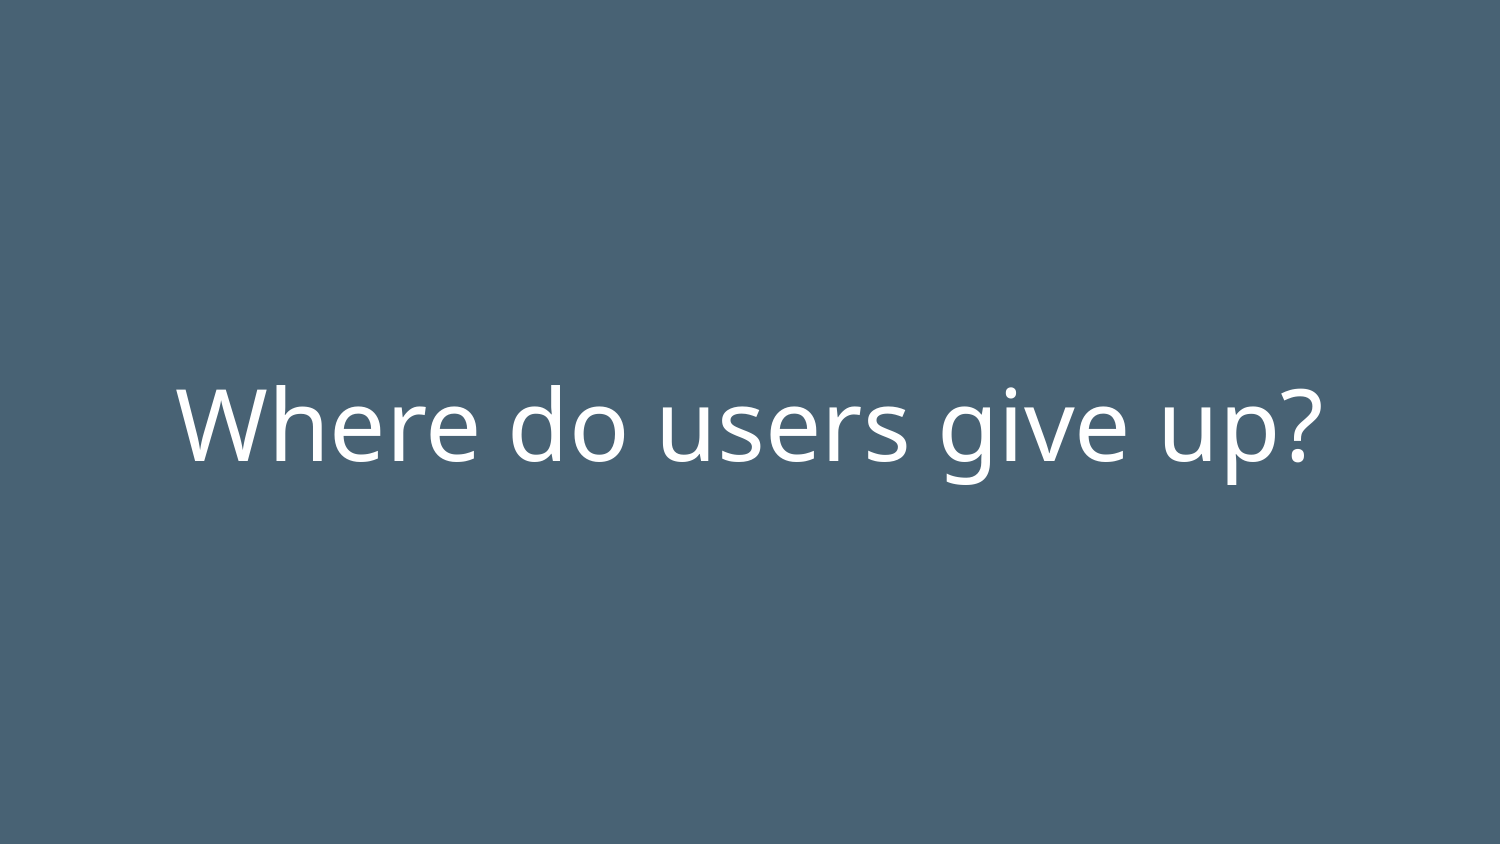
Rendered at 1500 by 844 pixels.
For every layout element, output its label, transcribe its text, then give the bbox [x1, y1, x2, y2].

text_box Where do users give up? [123, 253, 1377, 591]
